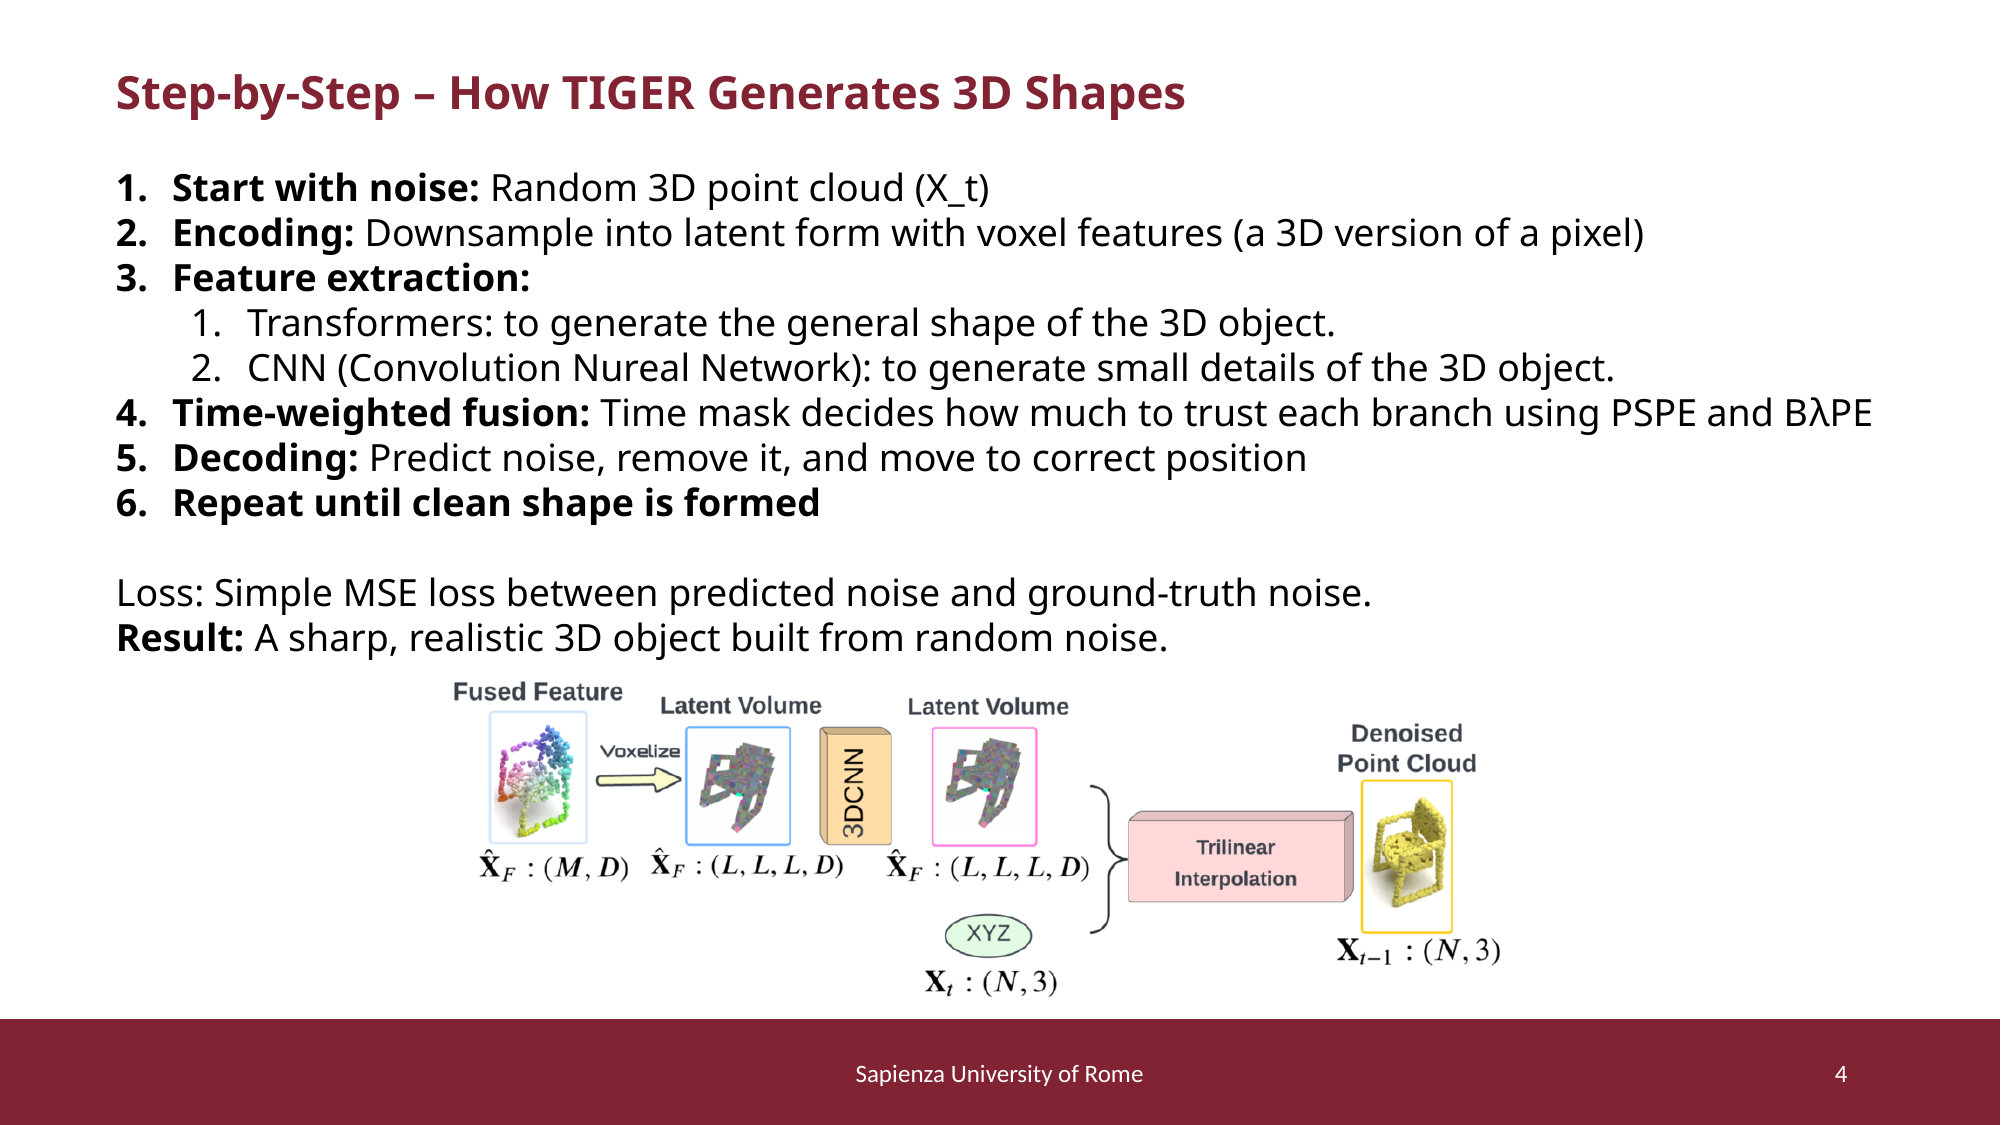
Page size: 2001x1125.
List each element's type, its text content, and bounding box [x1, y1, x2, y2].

text_box Step-by-Step – How TIGER Generates 3D Shapes Start with noise: Random 3D point cloud (X_t) Encoding: Downsample into latent form with voxel features (a 3D version of a pixel) Feature extraction: Transformers: to generate the general shape of the 3D object. CNN (Convolution Nureal Network): to generate small details of the 3D object. Time-weighted fusion: Time mask decides how much to trust each branch using PSPE and BλPE Decoding: Predict noise, remove it, and move to correct position Repeat until clean shape is formed Loss: Simple MSE loss between predicted noise and ground-truth noise. Result: A sharp, realistic 3D object built from random noise. [101, 56, 1923, 667]
picture [0, 1019, 2000, 1125]
picture [452, 681, 1500, 997]
